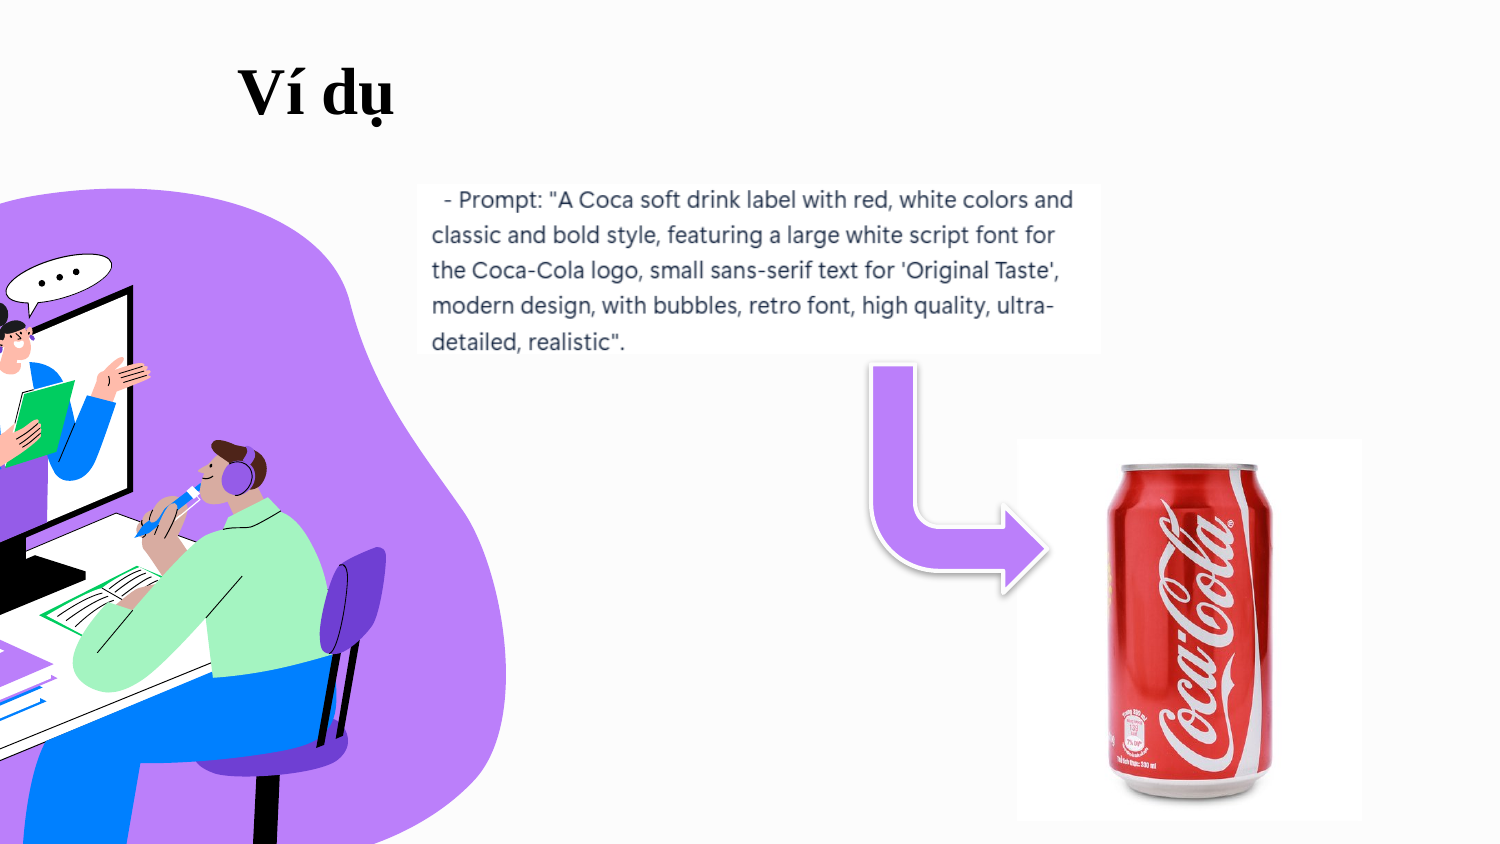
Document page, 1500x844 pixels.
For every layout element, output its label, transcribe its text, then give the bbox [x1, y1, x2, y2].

picture [1017, 439, 1362, 822]
text_box Ví dụ [223, 41, 555, 128]
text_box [0, 188, 507, 844]
text_box [868, 363, 1012, 595]
picture [416, 184, 1102, 354]
